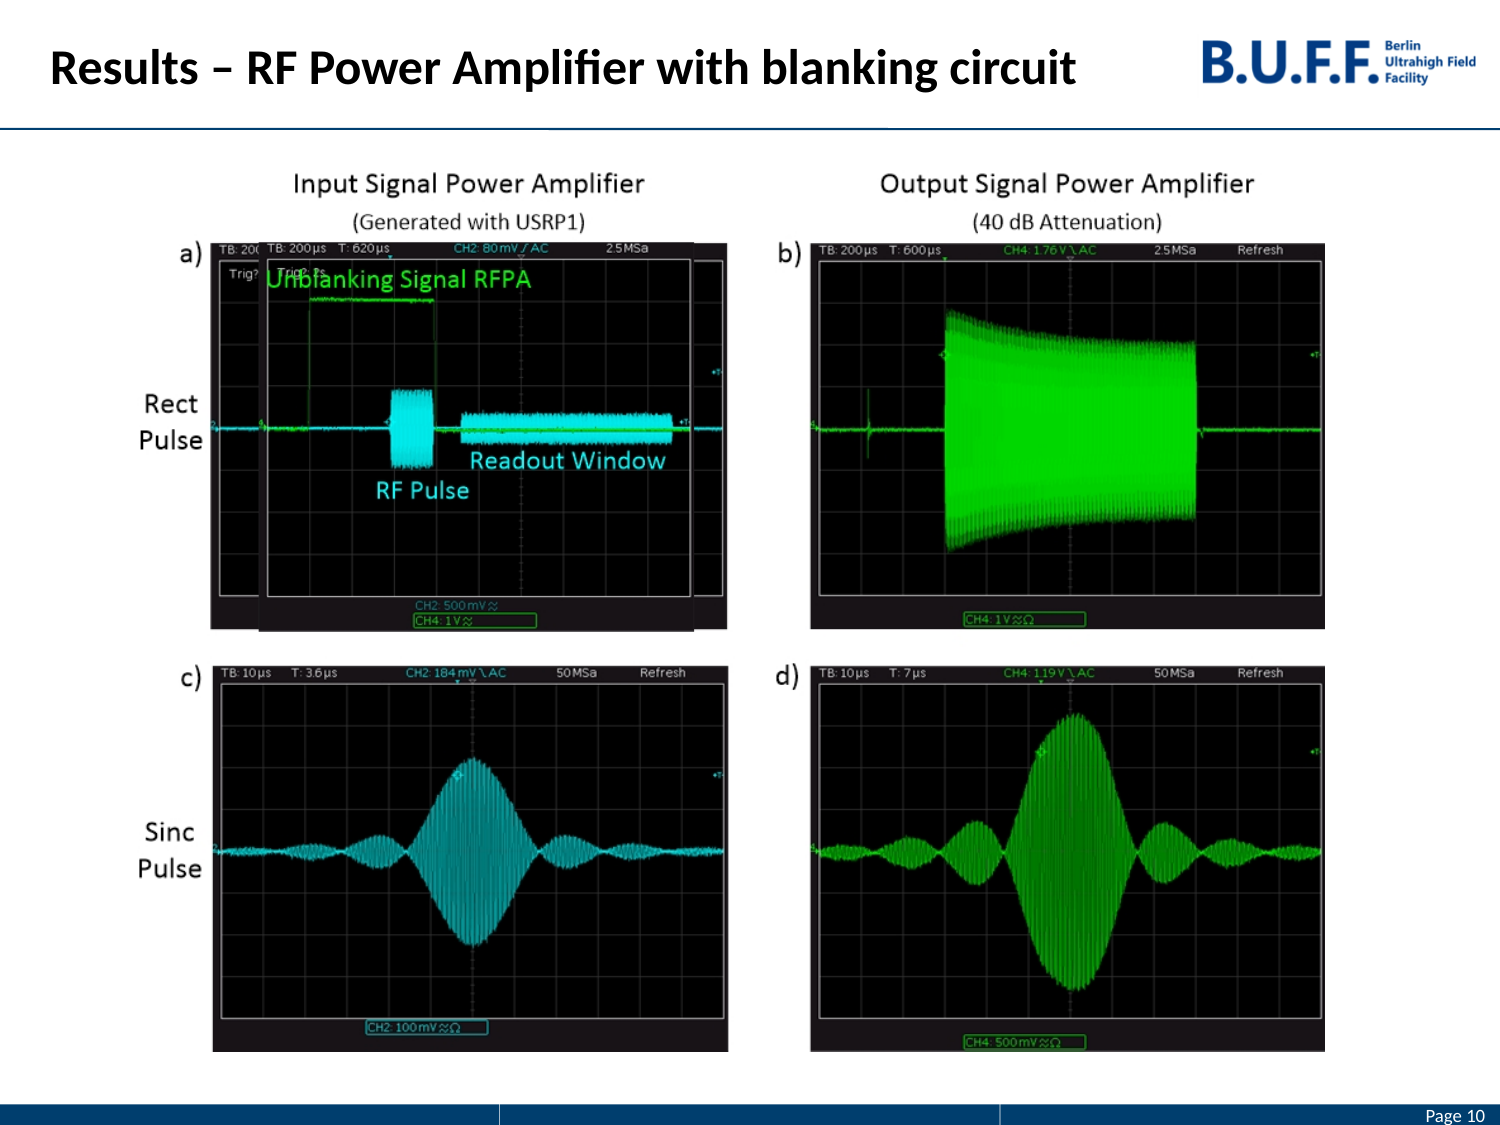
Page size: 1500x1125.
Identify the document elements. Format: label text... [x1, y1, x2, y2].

title Results – RF Power Amplifier with blanking circuit [35, 11, 1477, 118]
picture [258, 241, 695, 633]
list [137, 160, 1325, 1052]
